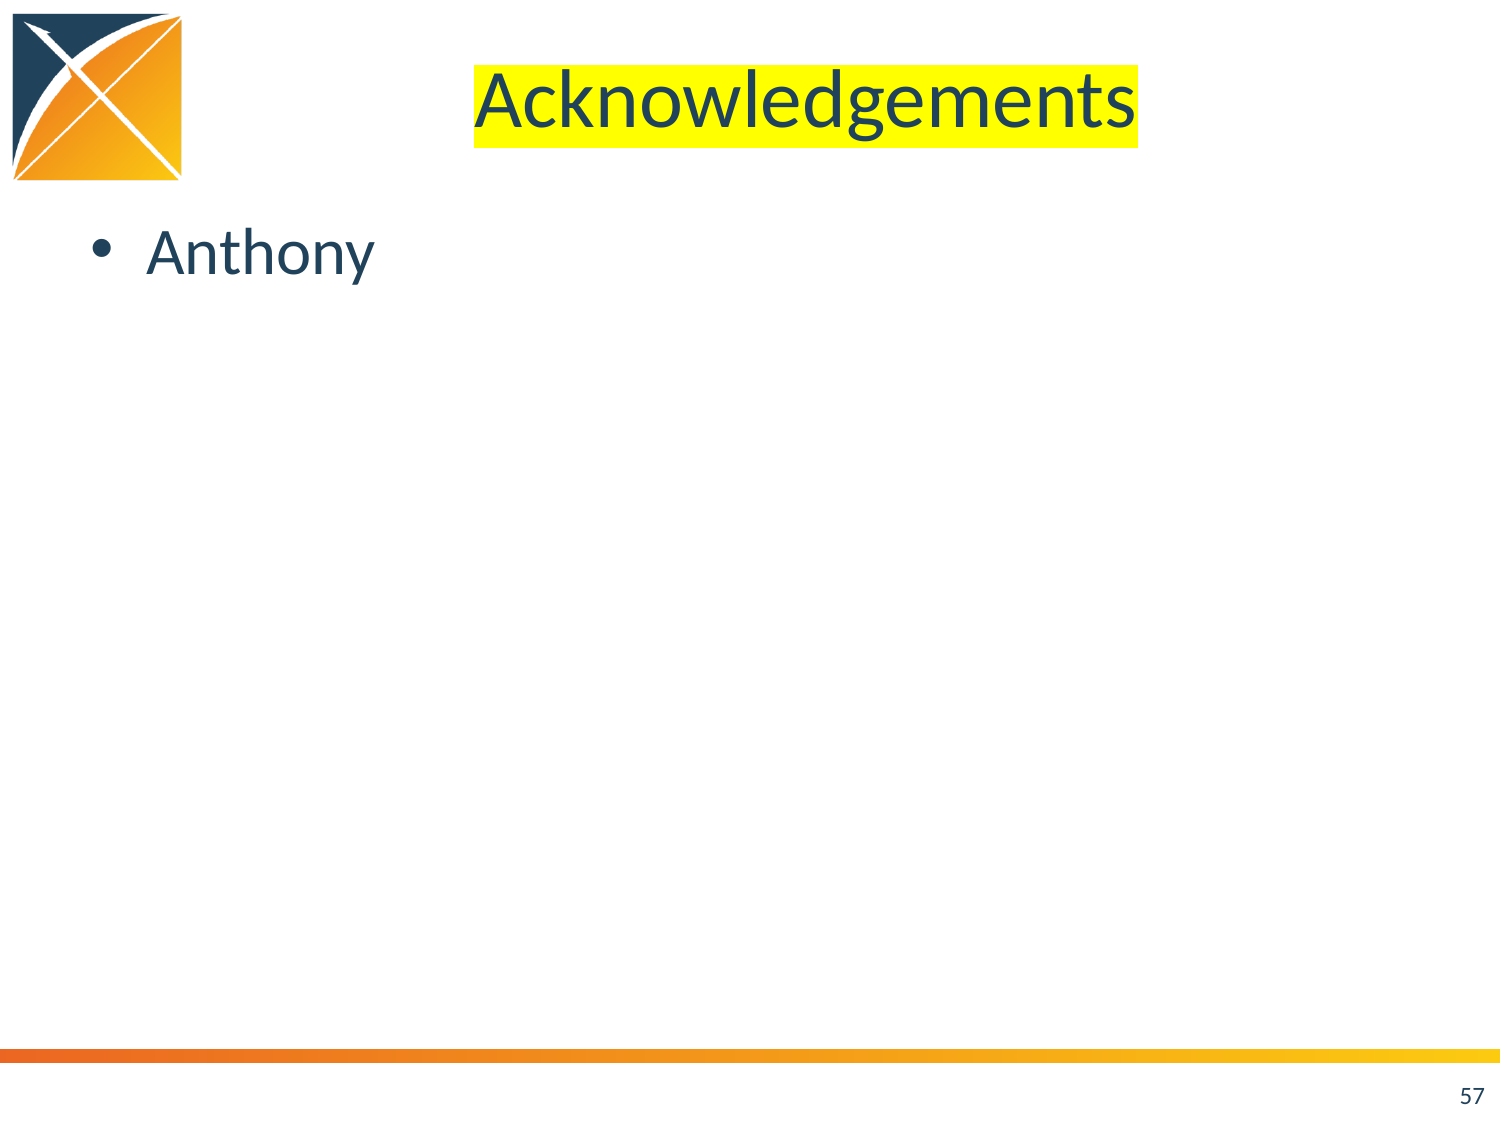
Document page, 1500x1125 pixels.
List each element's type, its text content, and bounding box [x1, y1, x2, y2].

list Anthony [75, 200, 1425, 1005]
title Acknowledgements [187, 24, 1425, 163]
picture [0, 0, 206, 200]
slide_number 57 [1149, 1065, 1500, 1125]
